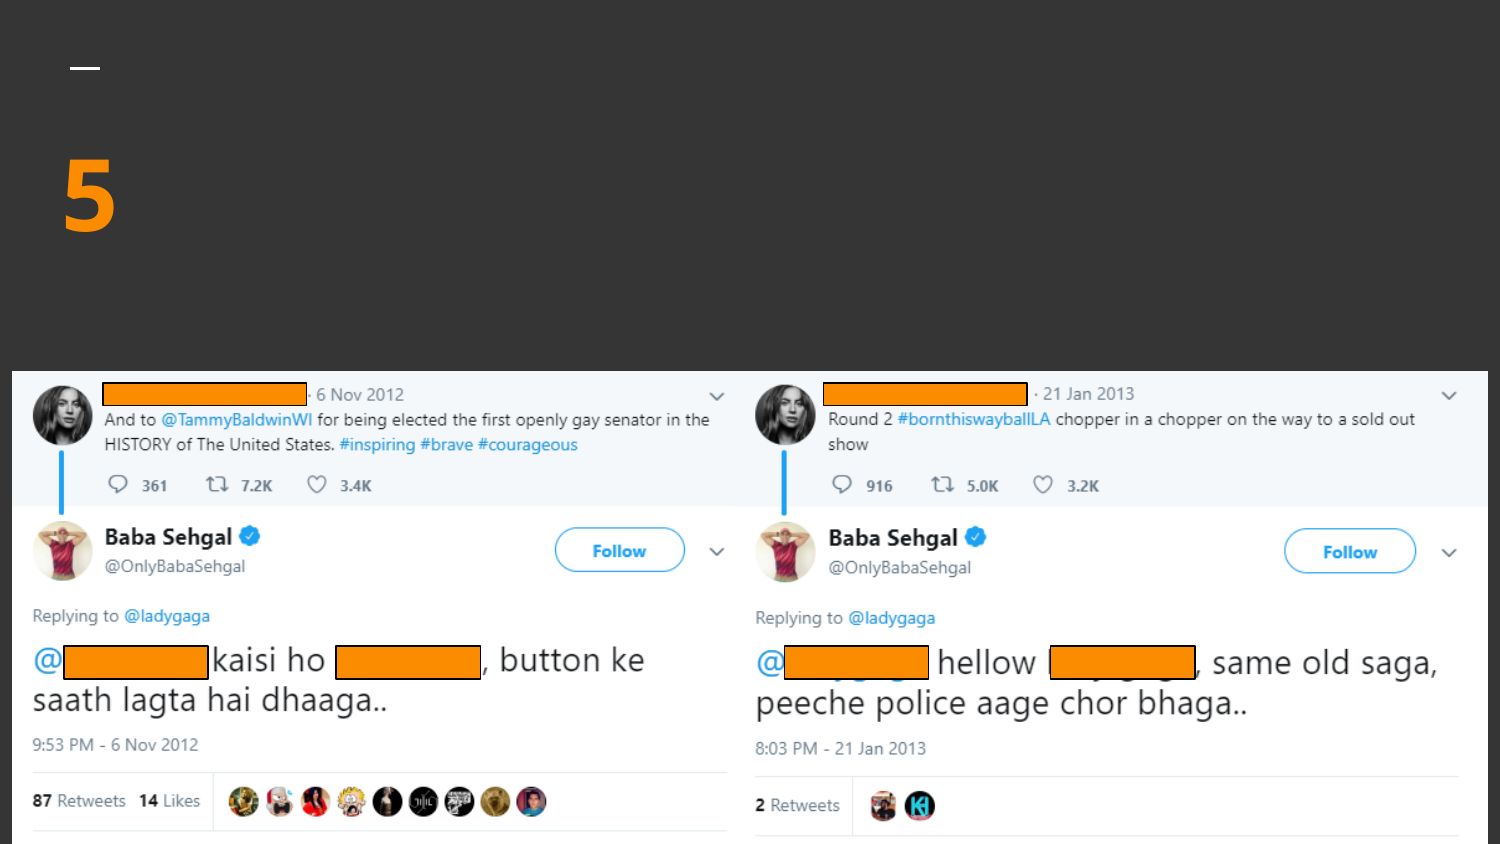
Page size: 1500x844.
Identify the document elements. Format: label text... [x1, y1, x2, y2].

title 5 [46, 116, 1463, 370]
picture [12, 371, 1488, 844]
